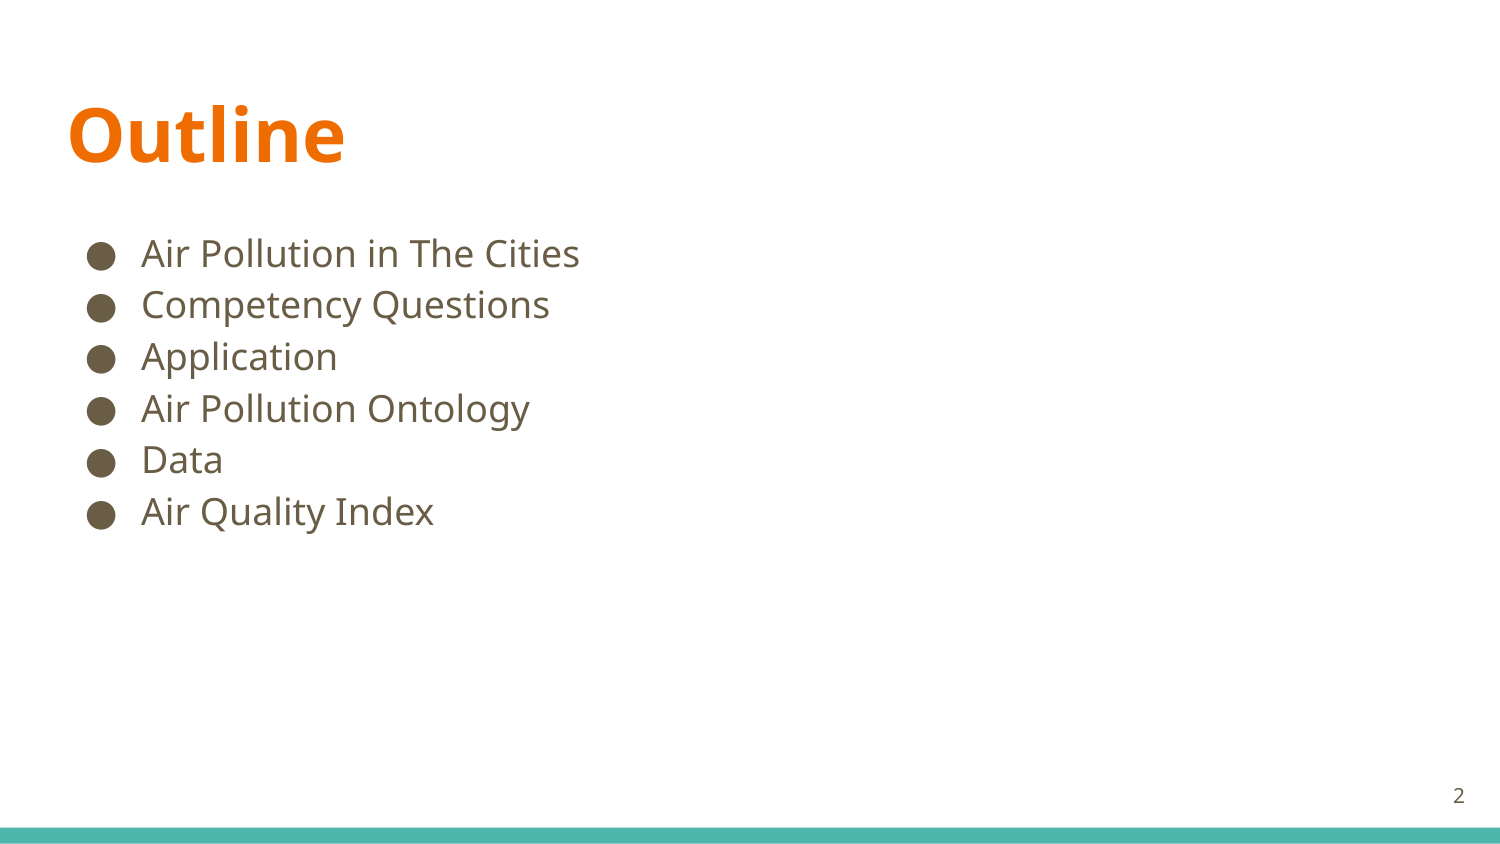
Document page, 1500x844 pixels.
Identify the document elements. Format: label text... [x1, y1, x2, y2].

slide_number ‹#› [1389, 764, 1480, 830]
list Air Pollution in The Cities Competency Questions Application Air Pollution Ontology Data Air Quality Index [51, 207, 1449, 750]
title Outline [51, 72, 1449, 189]
